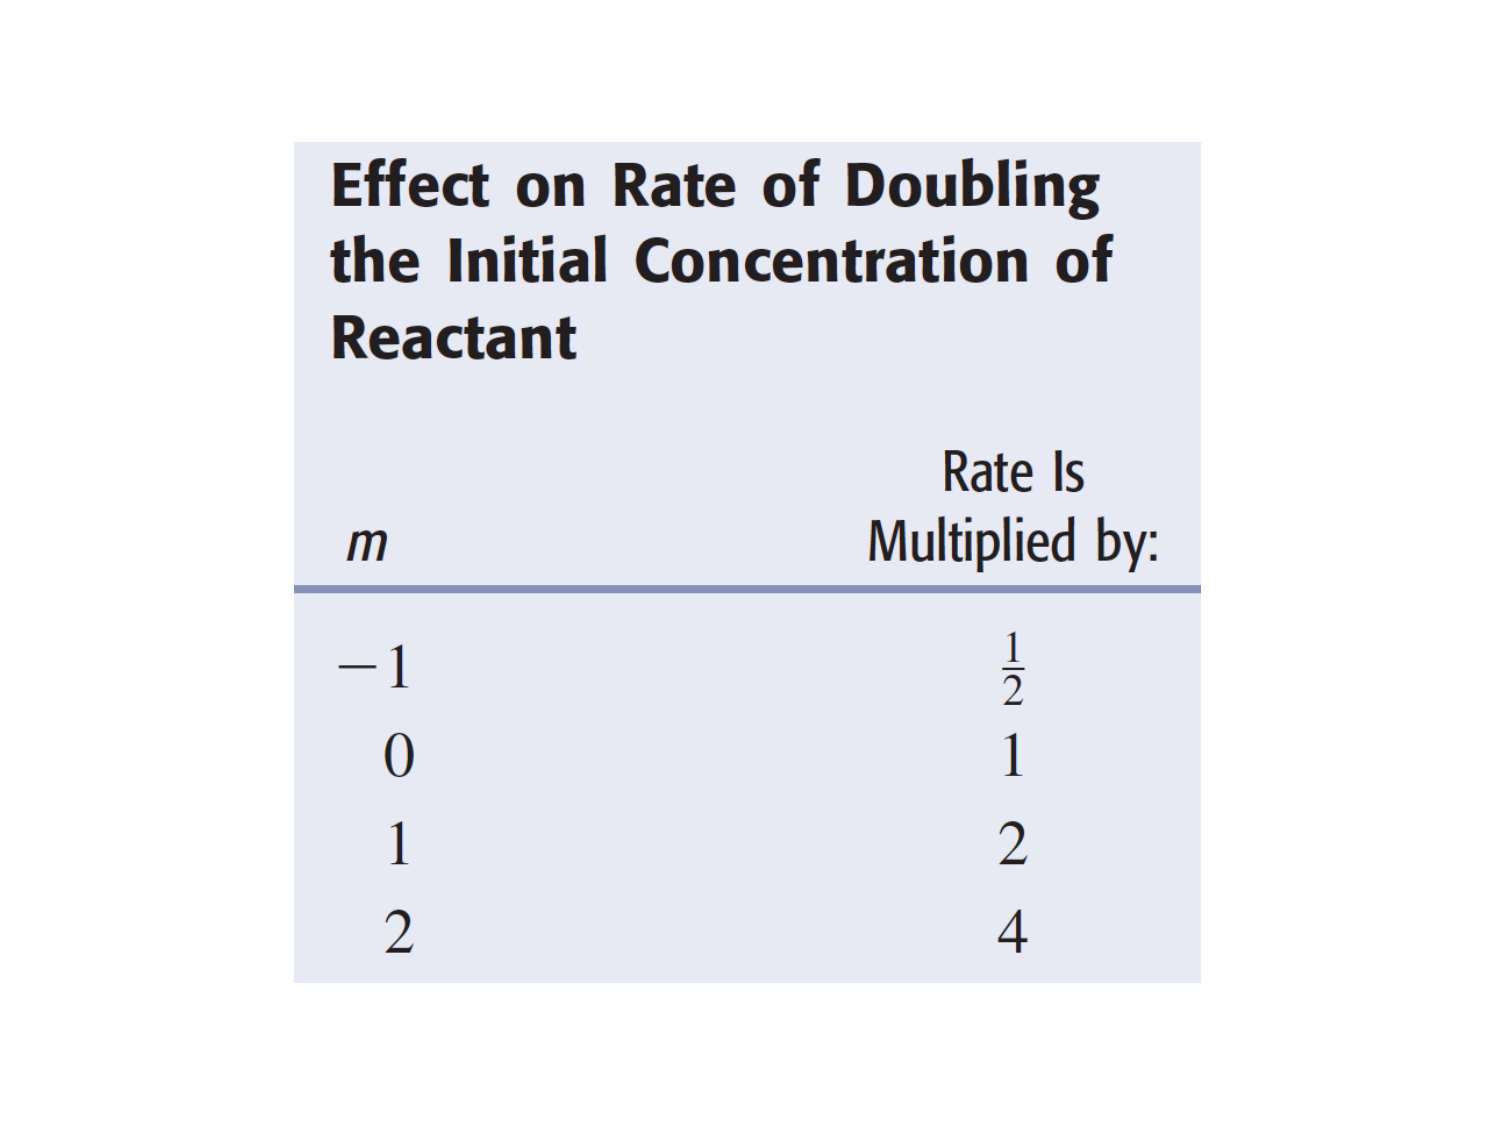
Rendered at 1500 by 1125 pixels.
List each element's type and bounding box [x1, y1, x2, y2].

picture [293, 141, 1201, 983]
